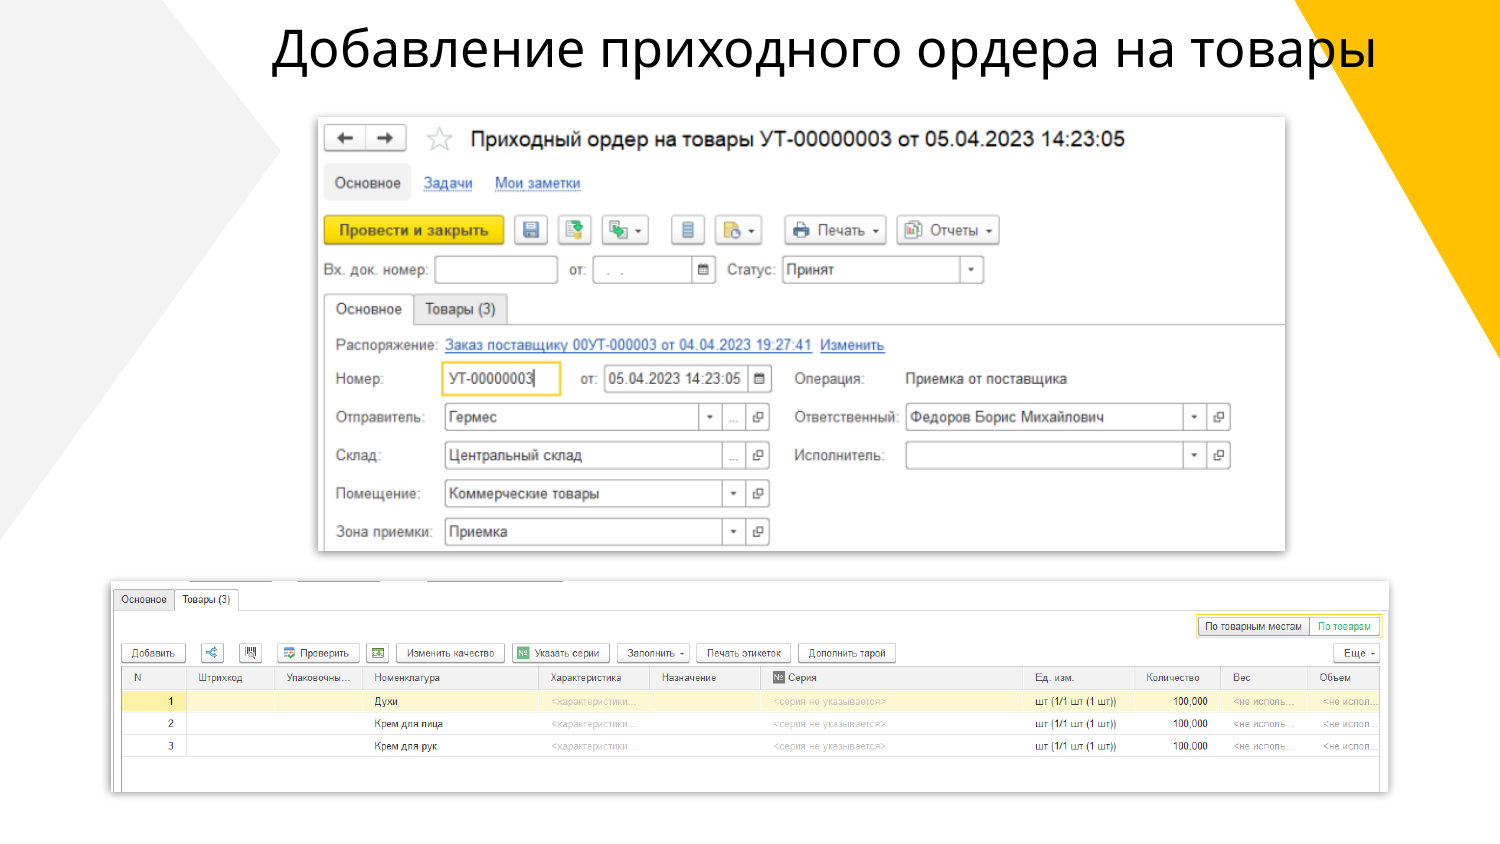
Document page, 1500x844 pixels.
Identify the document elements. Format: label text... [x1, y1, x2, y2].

picture [317, 117, 1286, 551]
picture [110, 581, 1389, 793]
title Добавление приходного ордера на товары [257, 0, 1500, 94]
